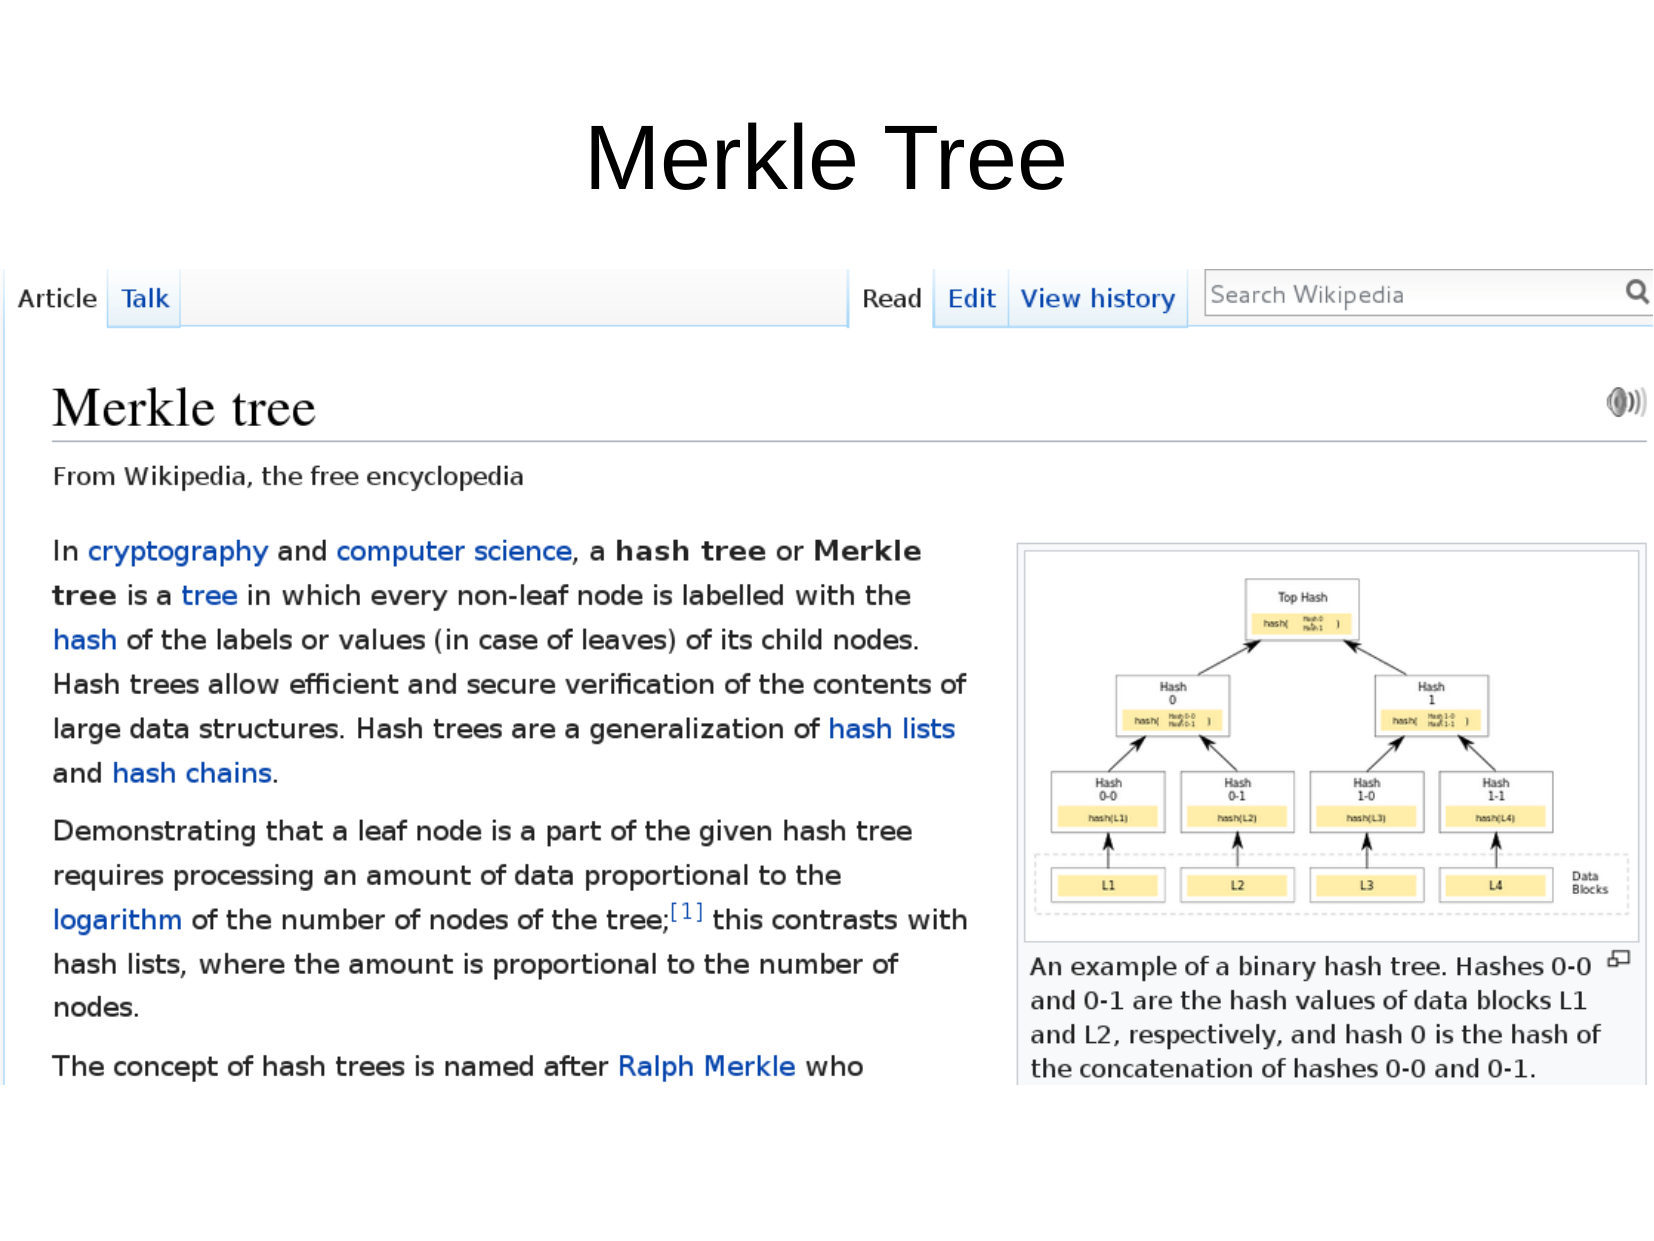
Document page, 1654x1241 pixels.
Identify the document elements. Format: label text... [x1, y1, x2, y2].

title Merkle Tree [82, 49, 1571, 257]
picture [0, 269, 1653, 1085]
